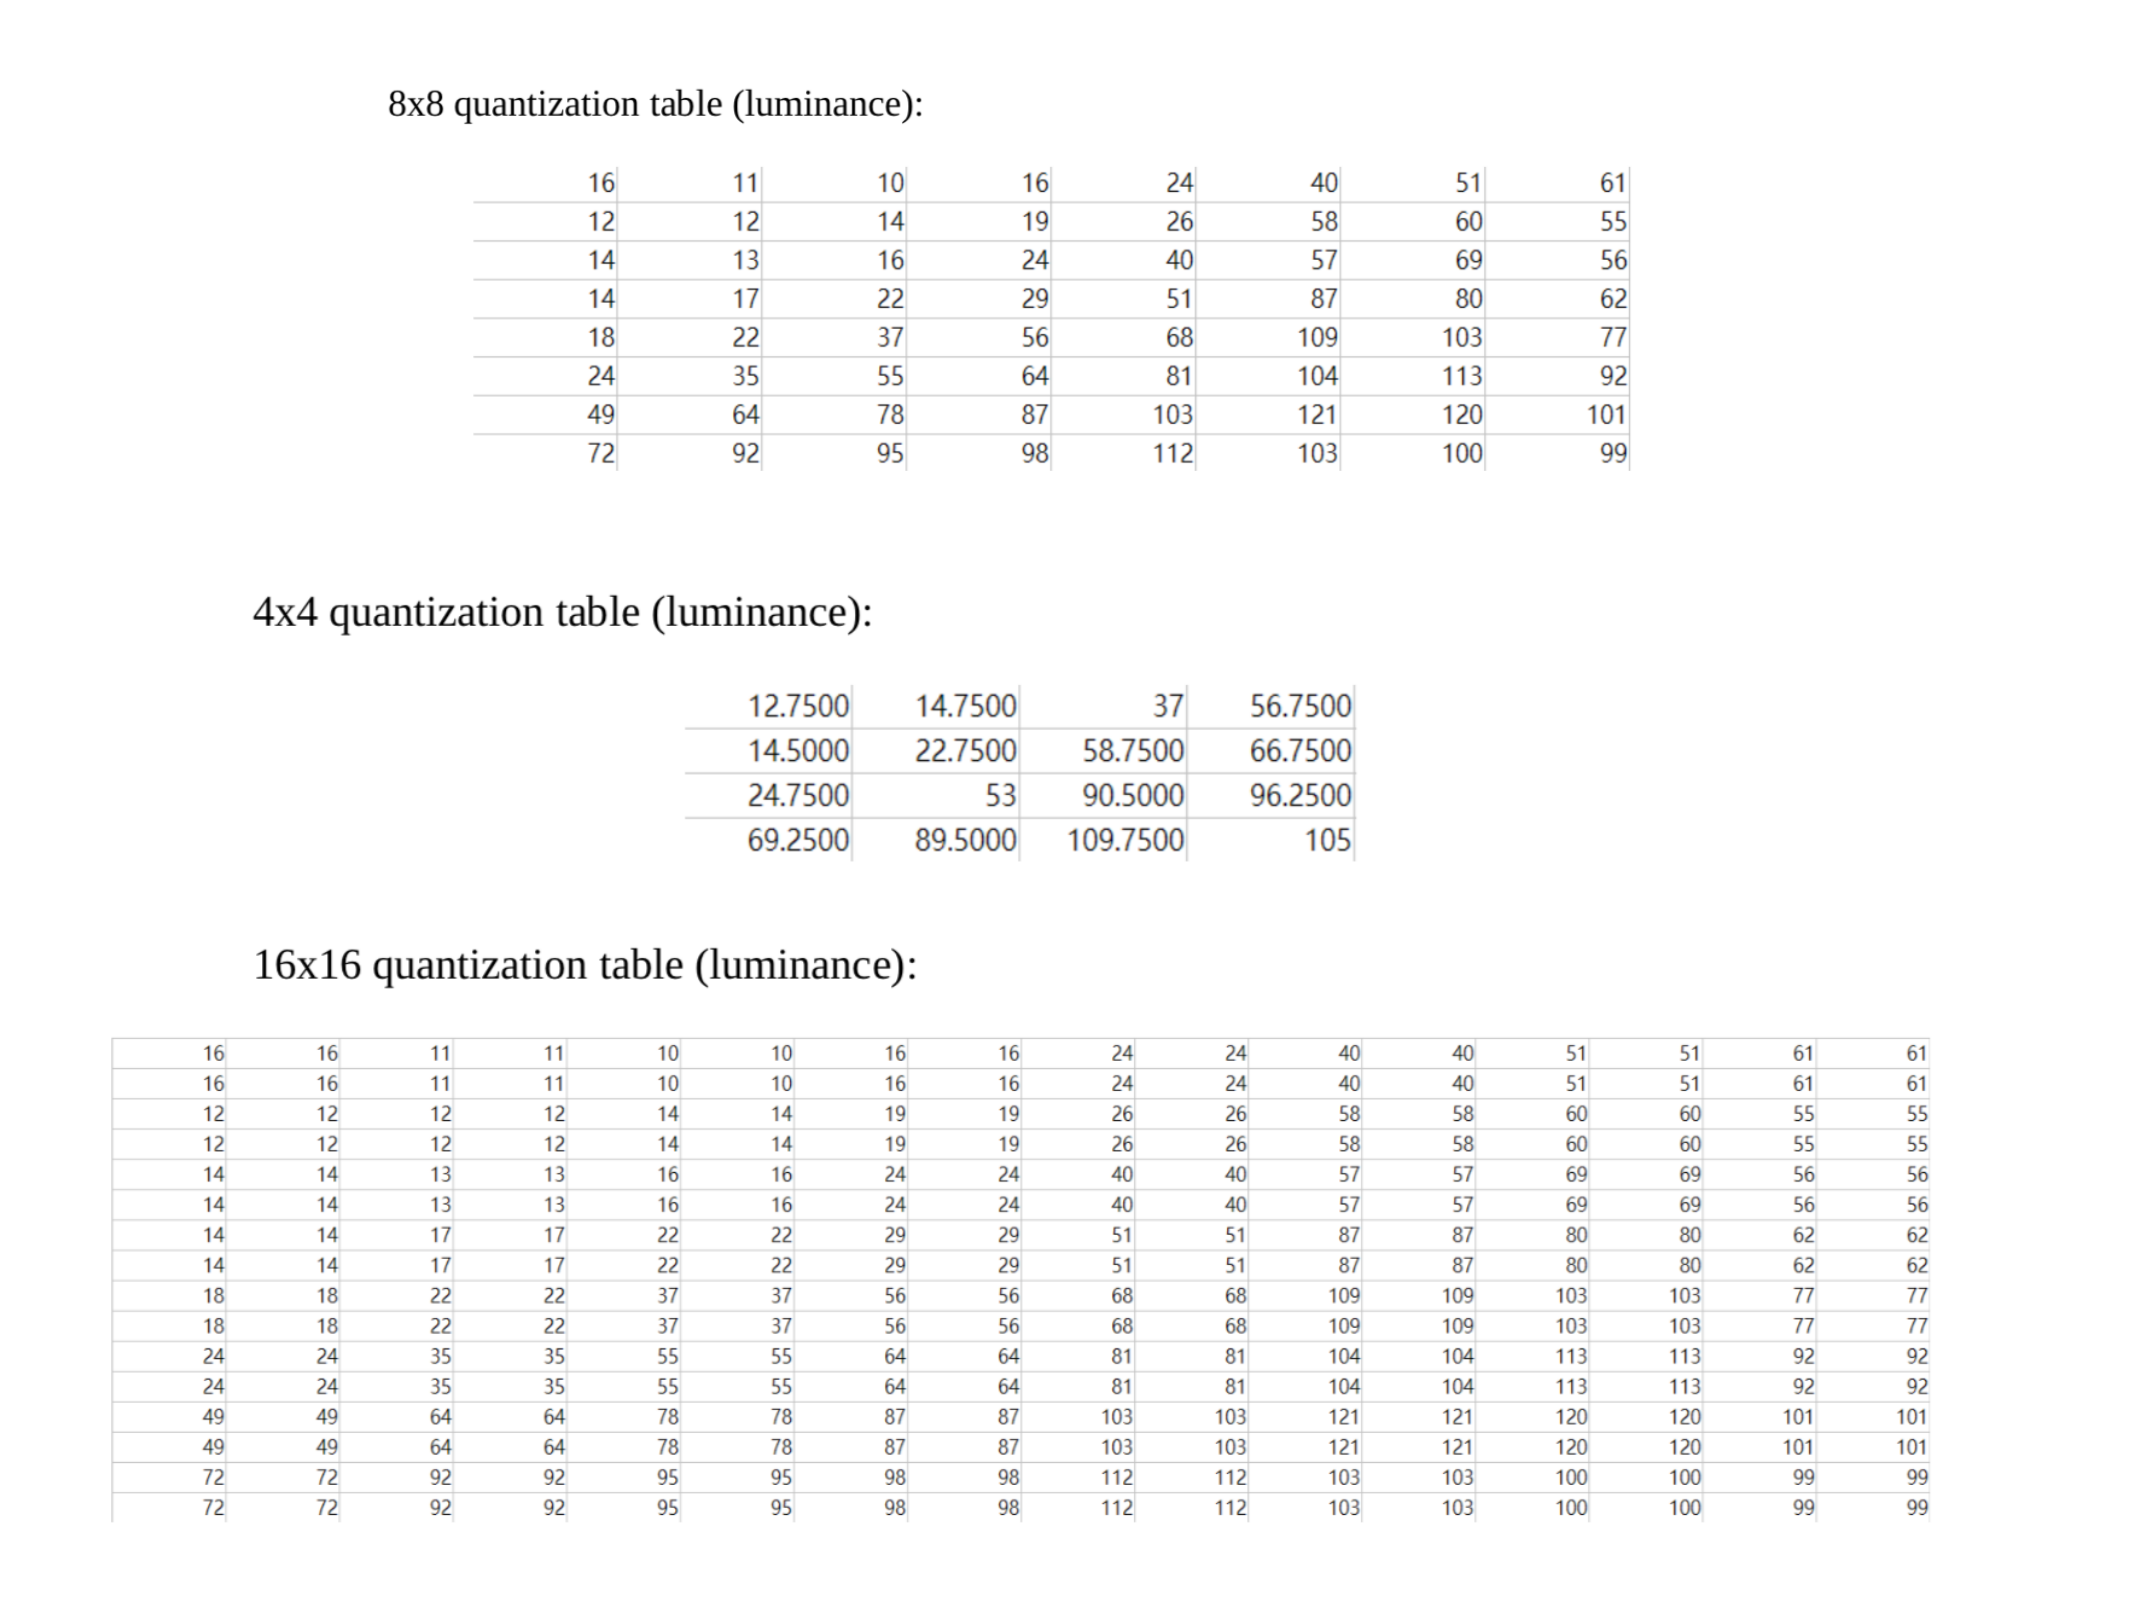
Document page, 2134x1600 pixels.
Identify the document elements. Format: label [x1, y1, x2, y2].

picture [86, 580, 1960, 1549]
picture [369, 75, 1677, 495]
